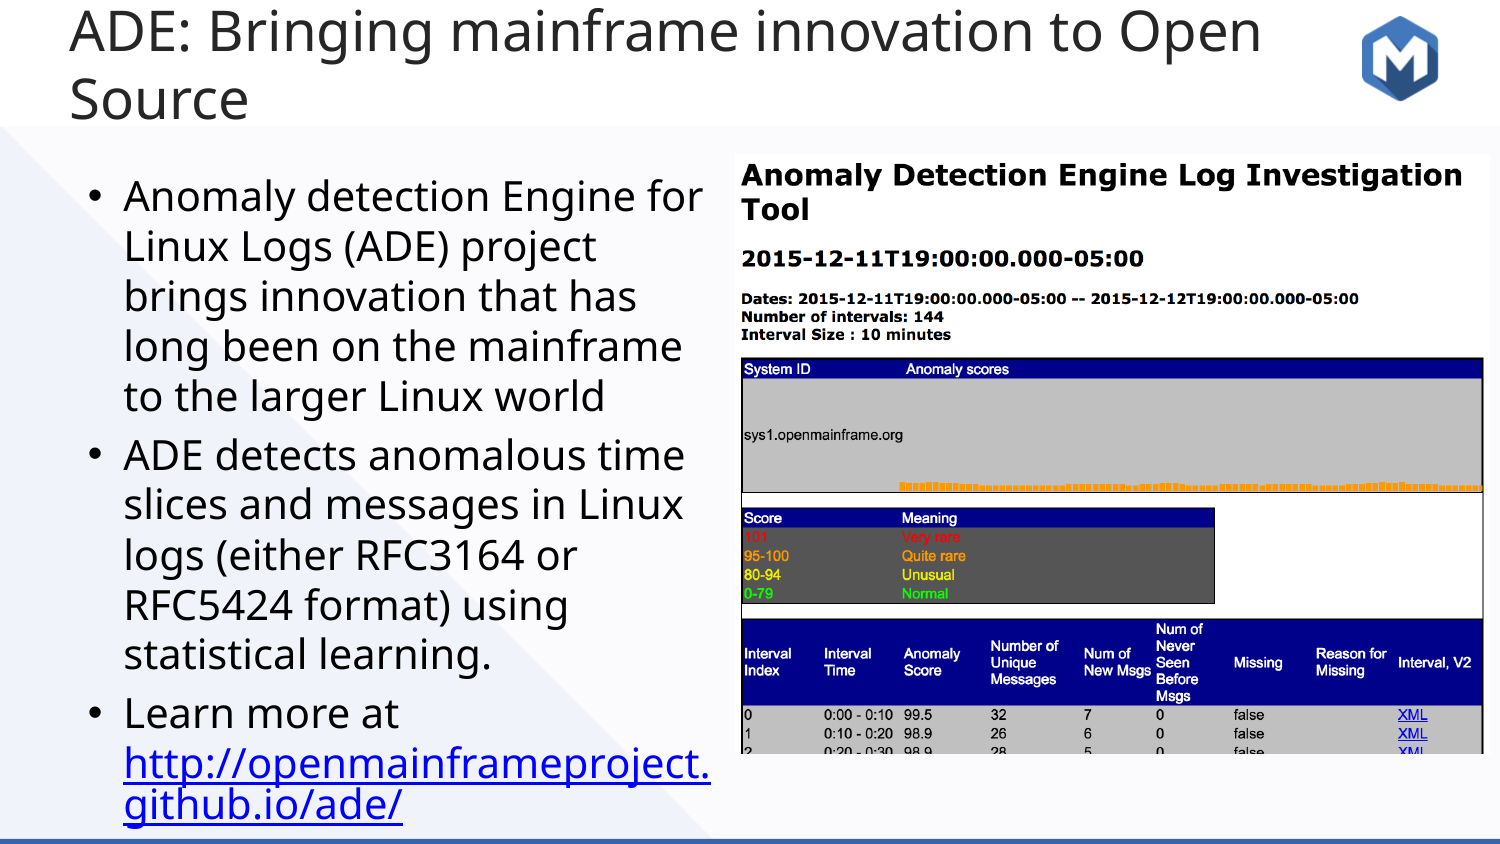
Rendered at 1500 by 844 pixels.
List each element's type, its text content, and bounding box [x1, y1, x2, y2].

title ADE: Bringing mainframe innovation to Open Source [54, 26, 1350, 100]
list Anomaly detection Engine for Linux Logs (ADE) project brings innovation that has long been on the mainframe to the larger Linux world ADE detects anomalous time slices and messages in Linux logs (either RFC3164 or RFC5424 format) using statistical learning. Learn more at http://openmainframeproject.github.io/ade/ [52, 154, 736, 784]
picture [735, 154, 1491, 754]
picture [1362, 16, 1440, 102]
